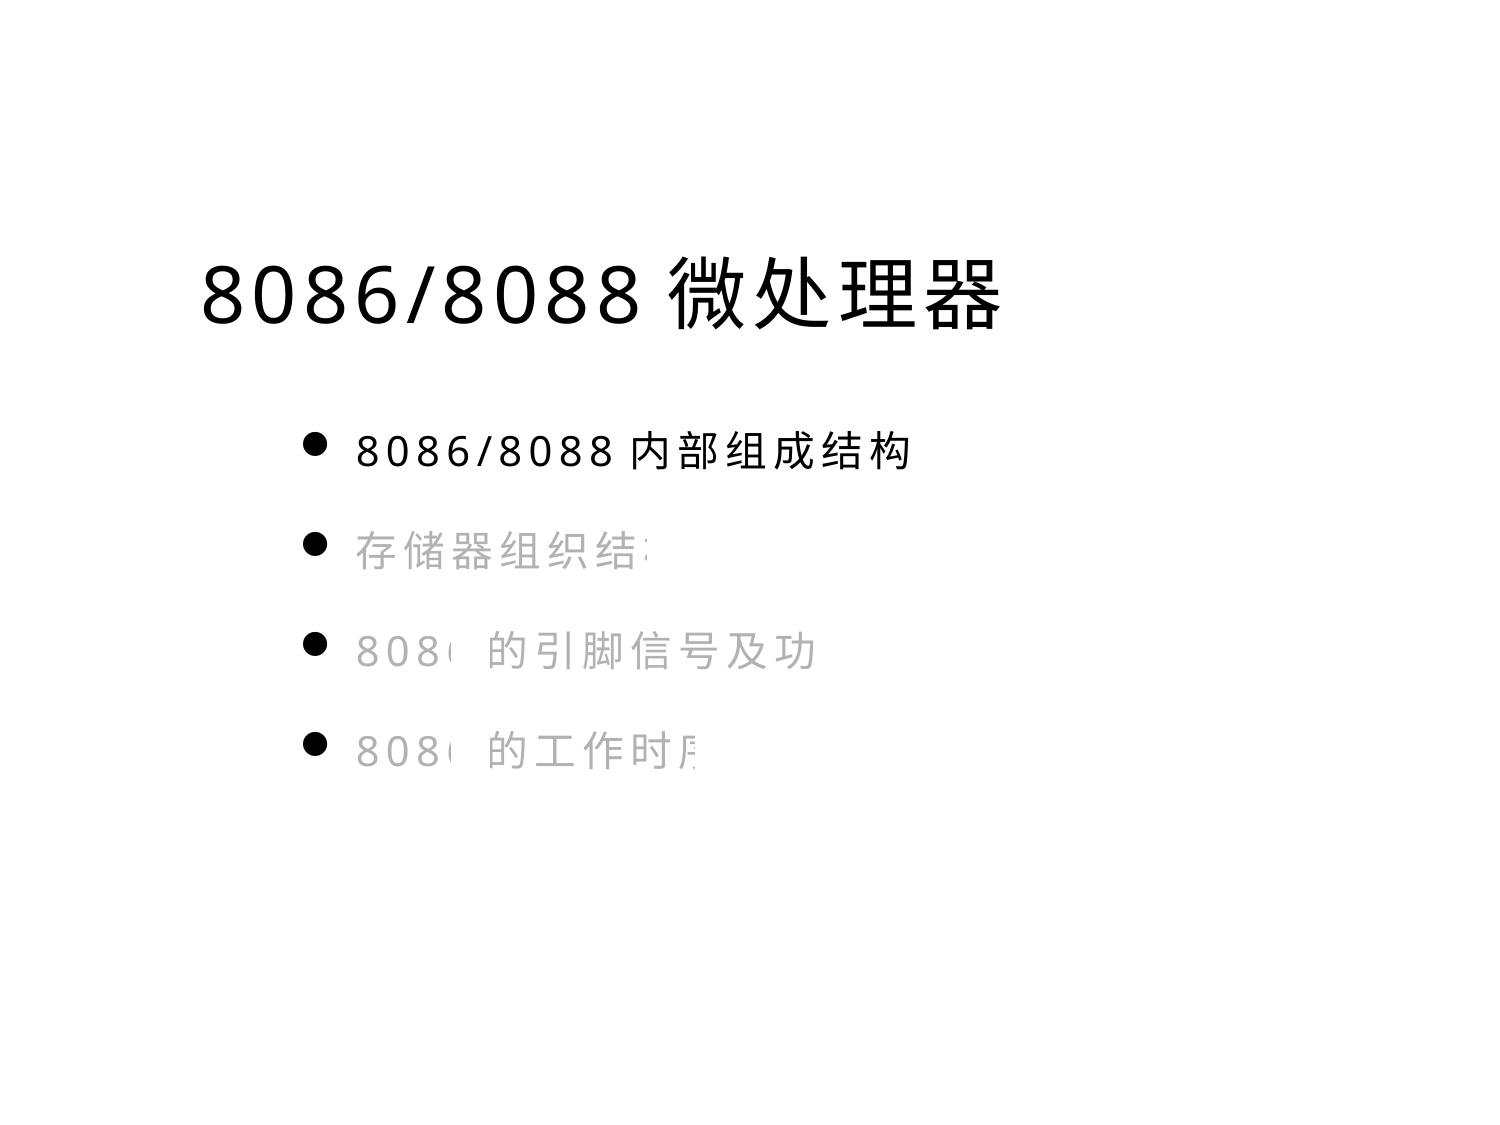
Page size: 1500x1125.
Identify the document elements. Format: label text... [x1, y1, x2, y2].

text_box 8086/8088微处理器 [185, 236, 1018, 347]
text_box 8086/8088内部组成结构 存储器组织结构 8086的引脚信号及功能 8086的工作时序 [284, 417, 1119, 783]
